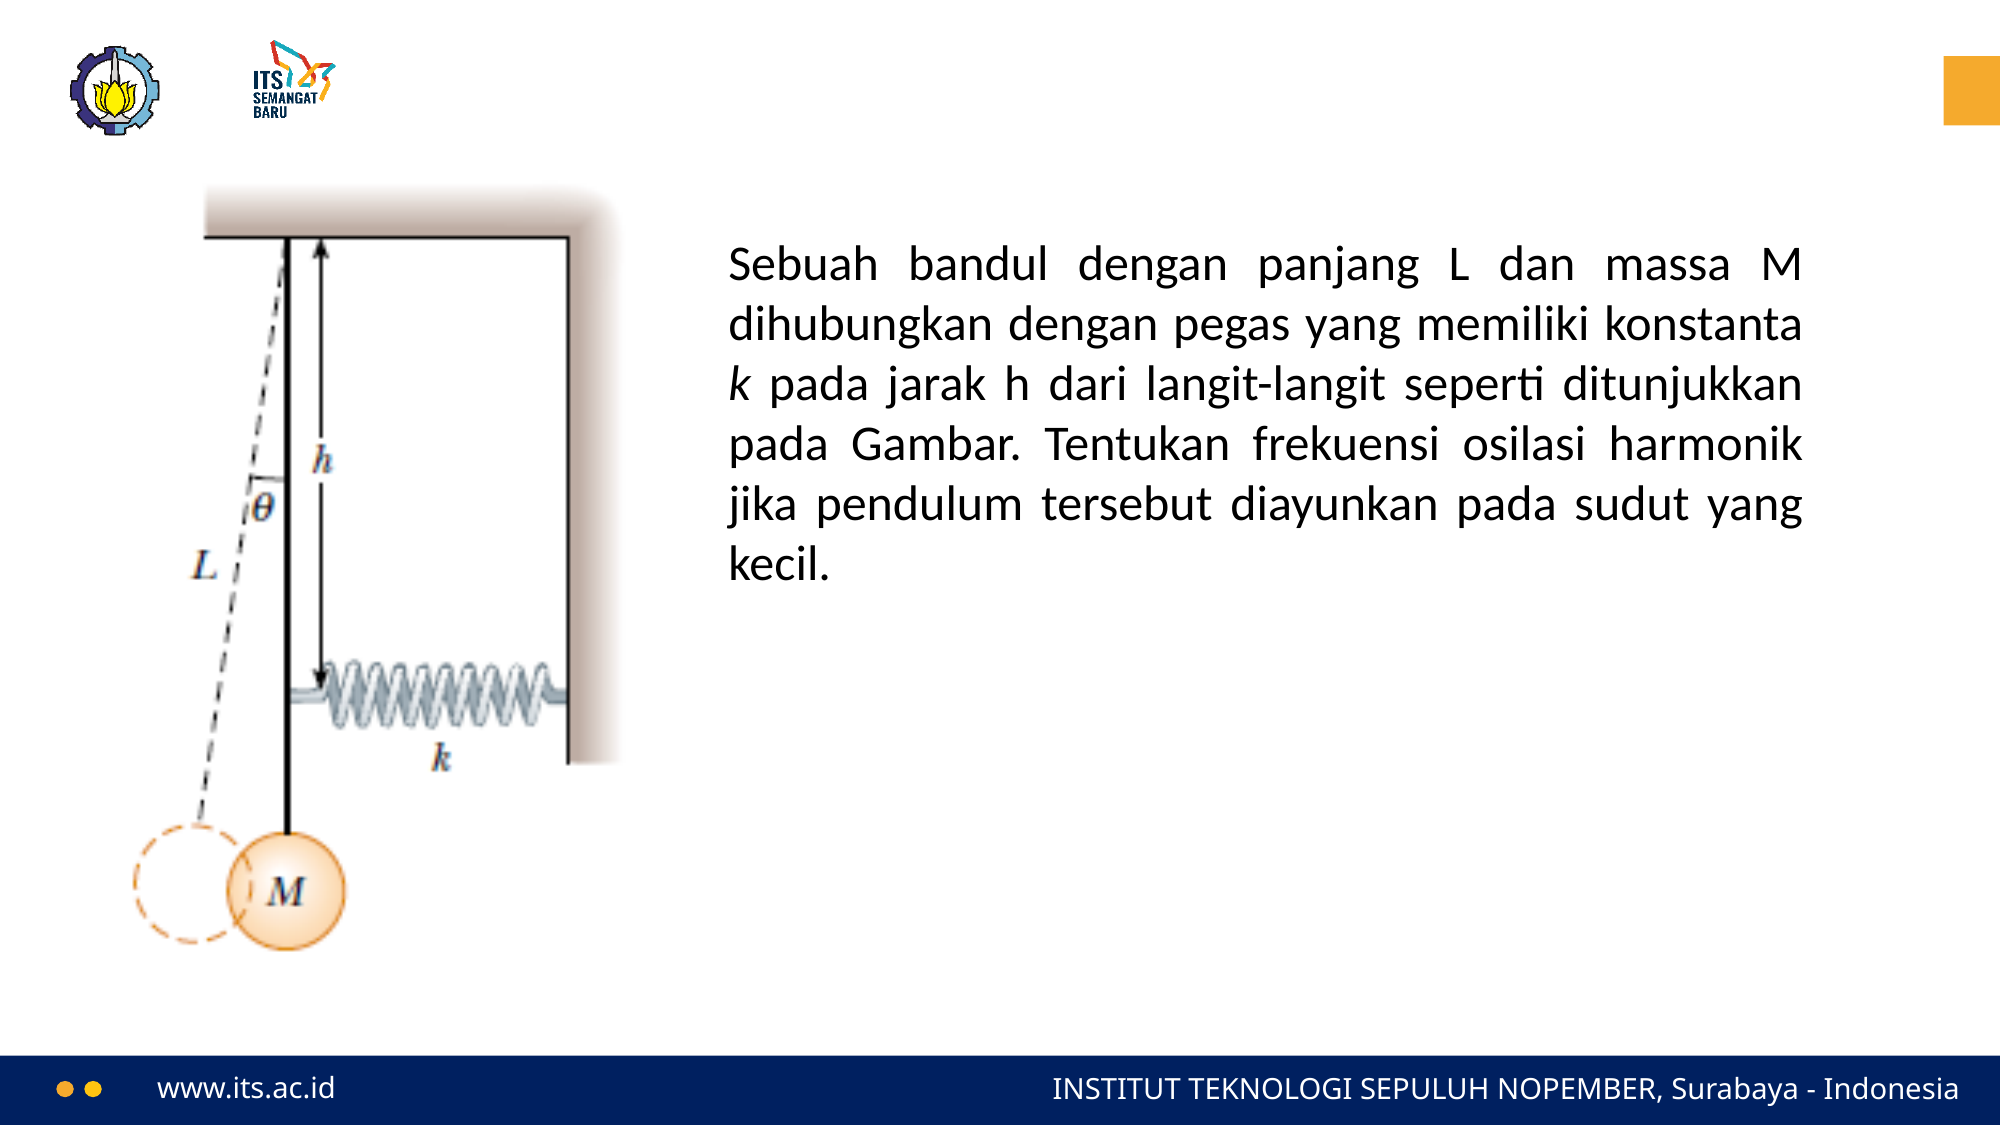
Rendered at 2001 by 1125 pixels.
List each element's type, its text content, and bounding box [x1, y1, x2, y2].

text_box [56, 1080, 102, 1098]
text_box www.its.ac.id [142, 1061, 785, 1112]
text_box Sebuah bandul dengan panjang L dan massa M dihubungkan dengan pegas yang memiliki konstanta k pada jarak h dari langit-langit seperti ditunjukkan pada Gambar. Tentukan frekuensi osilasi harmonik jika pendulum tersebut diayunkan pada sudut yang kecil. [713, 222, 1819, 598]
text_box INSTITUT TEKNOLOGI SEPULUH NOPEMBER, Surabaya - Indonesia [886, 1062, 1976, 1113]
picture [69, 45, 160, 136]
picture [112, 173, 651, 971]
text_box [1943, 55, 2000, 126]
picture [243, 27, 346, 130]
text_box [0, 1055, 2000, 1125]
